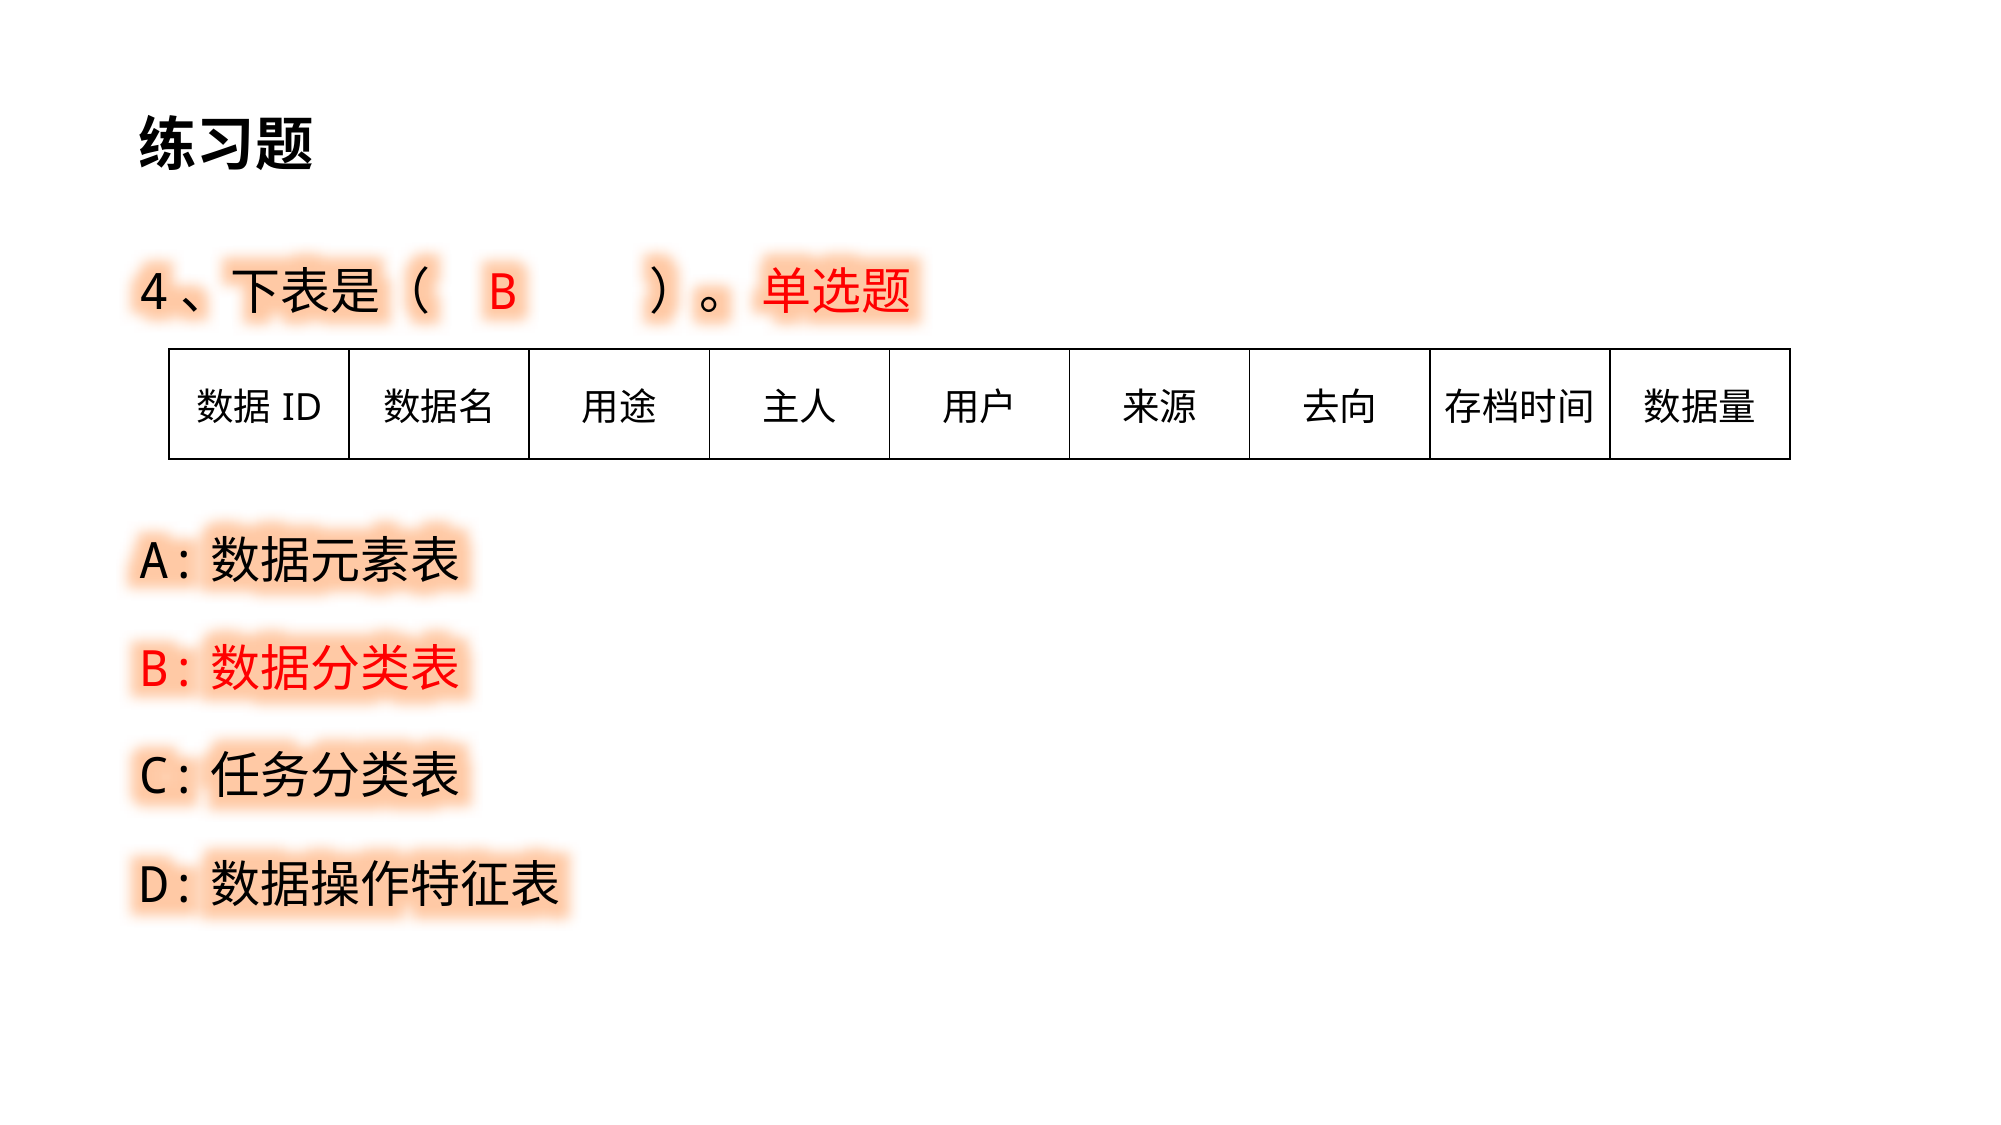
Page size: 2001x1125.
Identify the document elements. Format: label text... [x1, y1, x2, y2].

table_header 存档时间 [1431, 350, 1609, 458]
text_box 1：N联系 [113, 212, 1847, 1055]
text_box 4、下表是（ B ）。 单选题 A:数据元素表 B:数据分类表 C:任务分类表 D:数据操作特征表 [117, 216, 1843, 1051]
text_box 练习题 [120, 97, 1568, 187]
table_header 去向 [1250, 350, 1429, 458]
table_header 用户 [890, 350, 1069, 458]
table_header 来源 [1070, 350, 1249, 458]
table_header 数据名 [350, 350, 528, 458]
table_header 数据ID [170, 350, 348, 458]
table_header 主人 [710, 350, 889, 458]
table_header 用途 [530, 350, 709, 458]
table_header 数据量 [1611, 350, 1789, 458]
